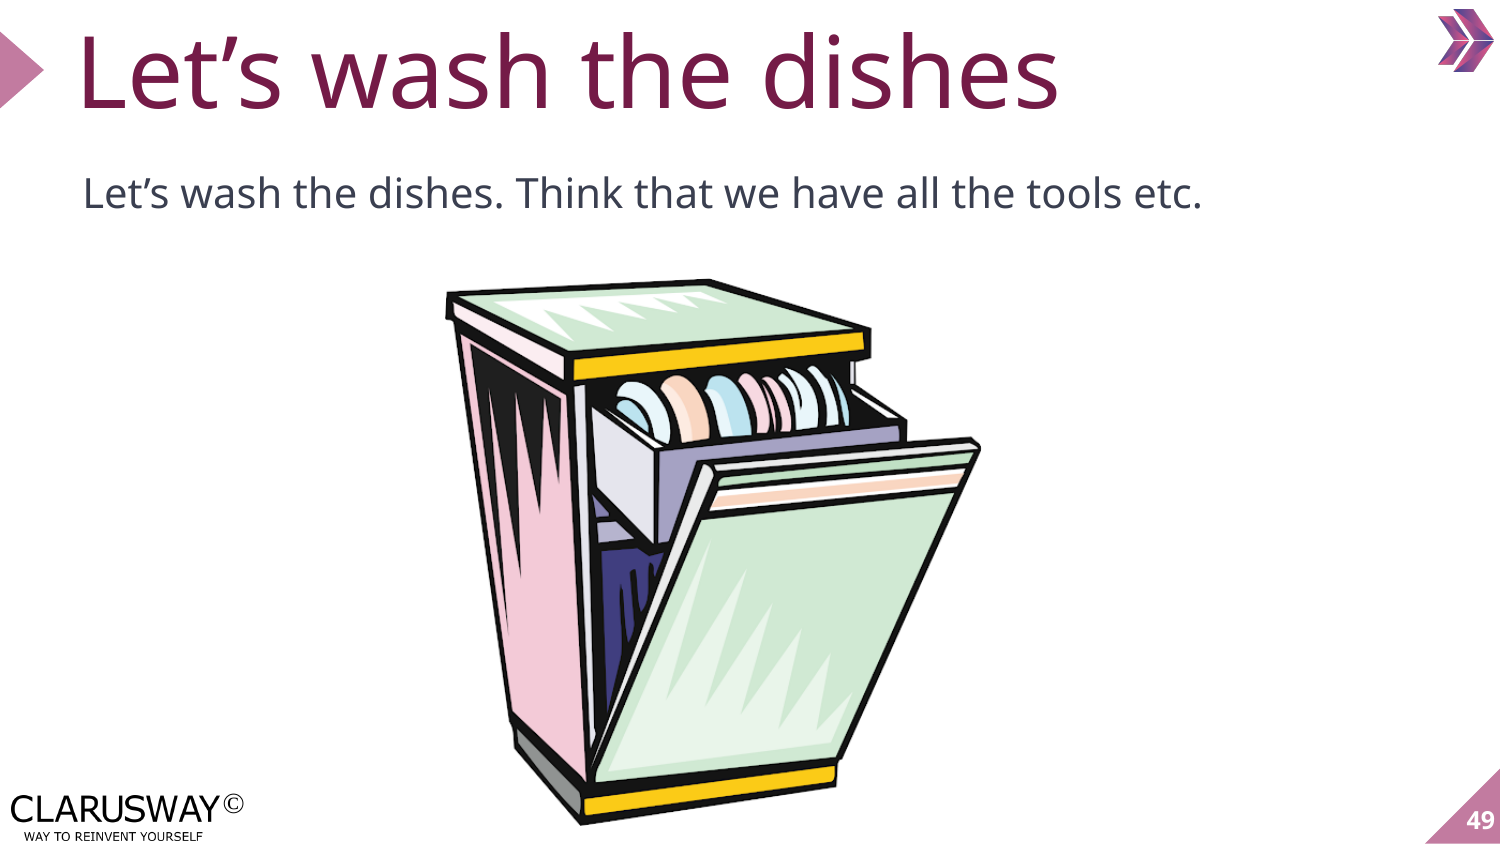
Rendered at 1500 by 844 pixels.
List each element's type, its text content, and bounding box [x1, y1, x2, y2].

slide_number 49 [1461, 809, 1496, 839]
picture [1438, 9, 1494, 72]
title Let’s wash the dishes [75, 31, 1330, 153]
picture [11, 795, 220, 841]
list Let’s wash the dishes. Think that we have all the tools etc. [82, 161, 1441, 247]
picture [445, 278, 982, 827]
